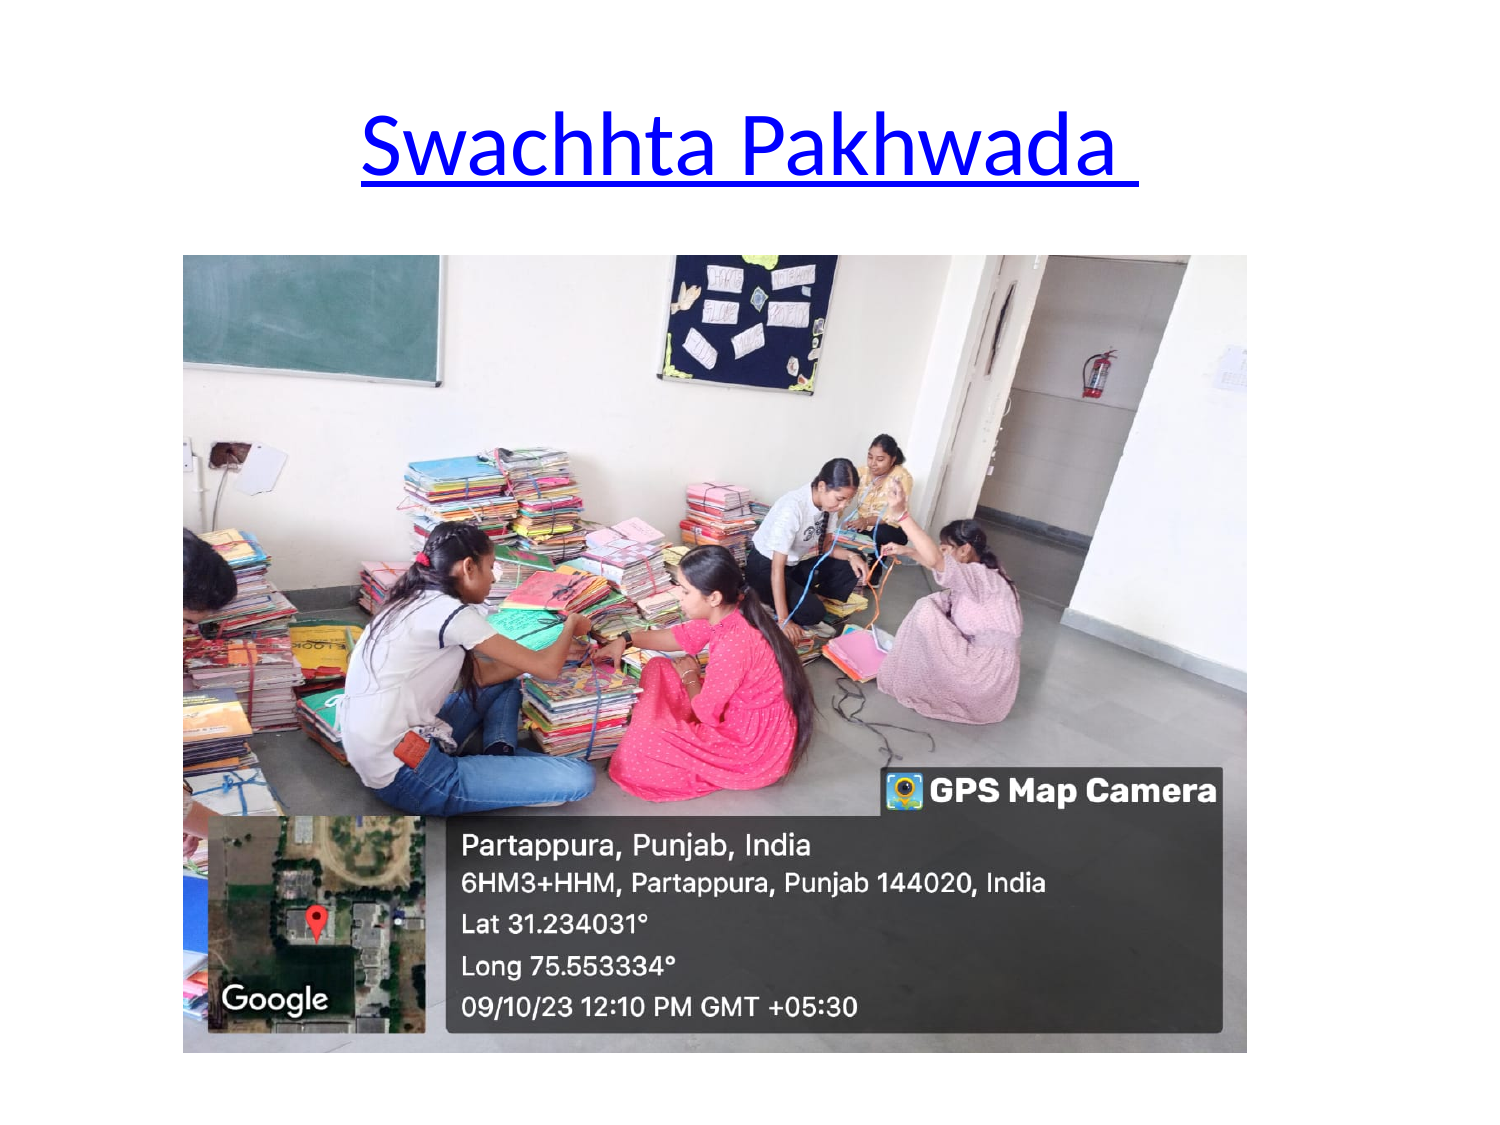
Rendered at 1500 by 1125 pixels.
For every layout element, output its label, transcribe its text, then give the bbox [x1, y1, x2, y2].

picture [182, 255, 1247, 1053]
title Swachhta Pakhwada [75, 45, 1425, 233]
